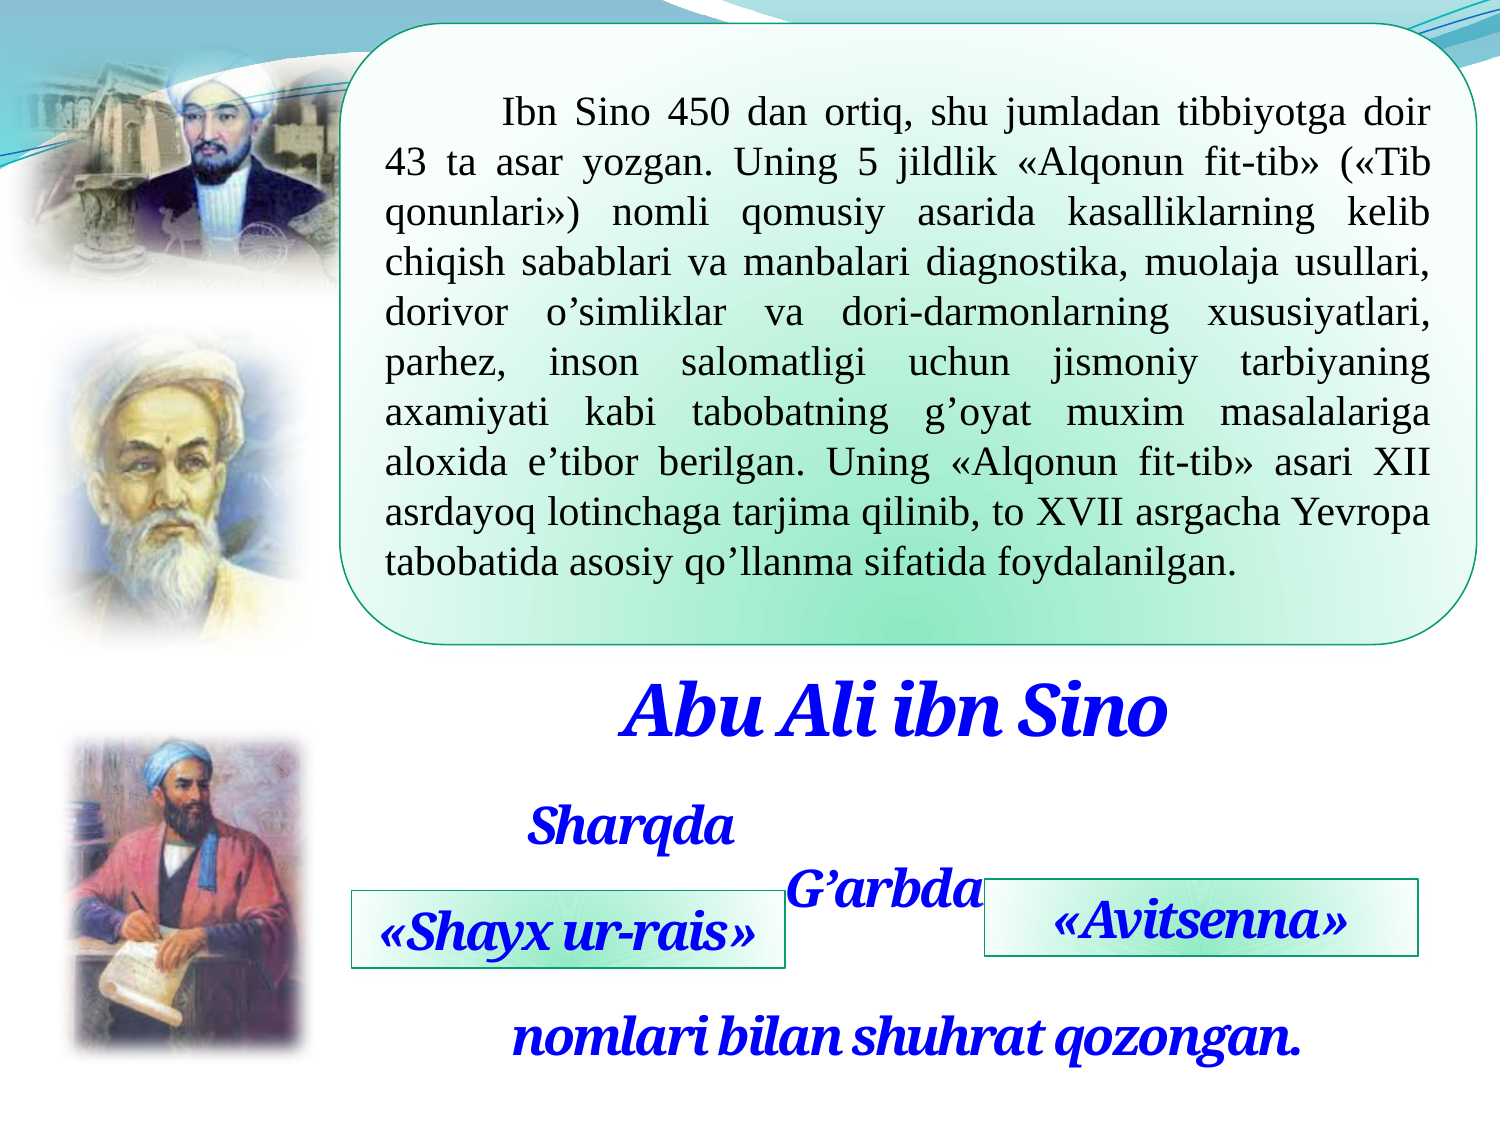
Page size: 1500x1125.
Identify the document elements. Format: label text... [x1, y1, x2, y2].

picture [2, 34, 423, 305]
table_cell [786, 893, 791, 925]
table_cell [977, 879, 984, 925]
text_box «Avitsenna» [984, 878, 1419, 957]
text_box «Shayx ur-rais» [351, 890, 786, 969]
picture [58, 726, 317, 1065]
text_box Sharqda G’arbda [445, 785, 1325, 925]
table_cell 980-1037-yillarda [339, 38, 428, 317]
text_box Abu Ali ibn Sino [457, 656, 1336, 759]
picture [34, 316, 317, 659]
text_box nomlari bilan shuhrat qozongan. [468, 996, 1348, 1074]
text_box Ibn Sino 450 dan ortiq, shu jumladan tibbiyotga doir 43 ta asar yozgan. Uning 5 jildlik «Alqonun fit-tib» («Tib qonunlari») nomli qomusiy asarida kasalliklarning kelib chiqish sabablari va manbalari diagnostika, muolaja usullari, dorivor o’simliklar va dori-darmonlarning xususiyatlari, parhez, inson salomatligi uchun jismoniy tarbiyaning axamiyati kabi tabobatning g’oyat muxim masalalariga aloxida e’tibor berilgan. Uning «Alqonun fit-tib» asari XII asrdayoq lotinchaga tarjima qilinib, to XVII asrgacha Yevropa tabobatida asosiy qo’llanma sifatida foydalanilgan. [339, 22, 1478, 646]
